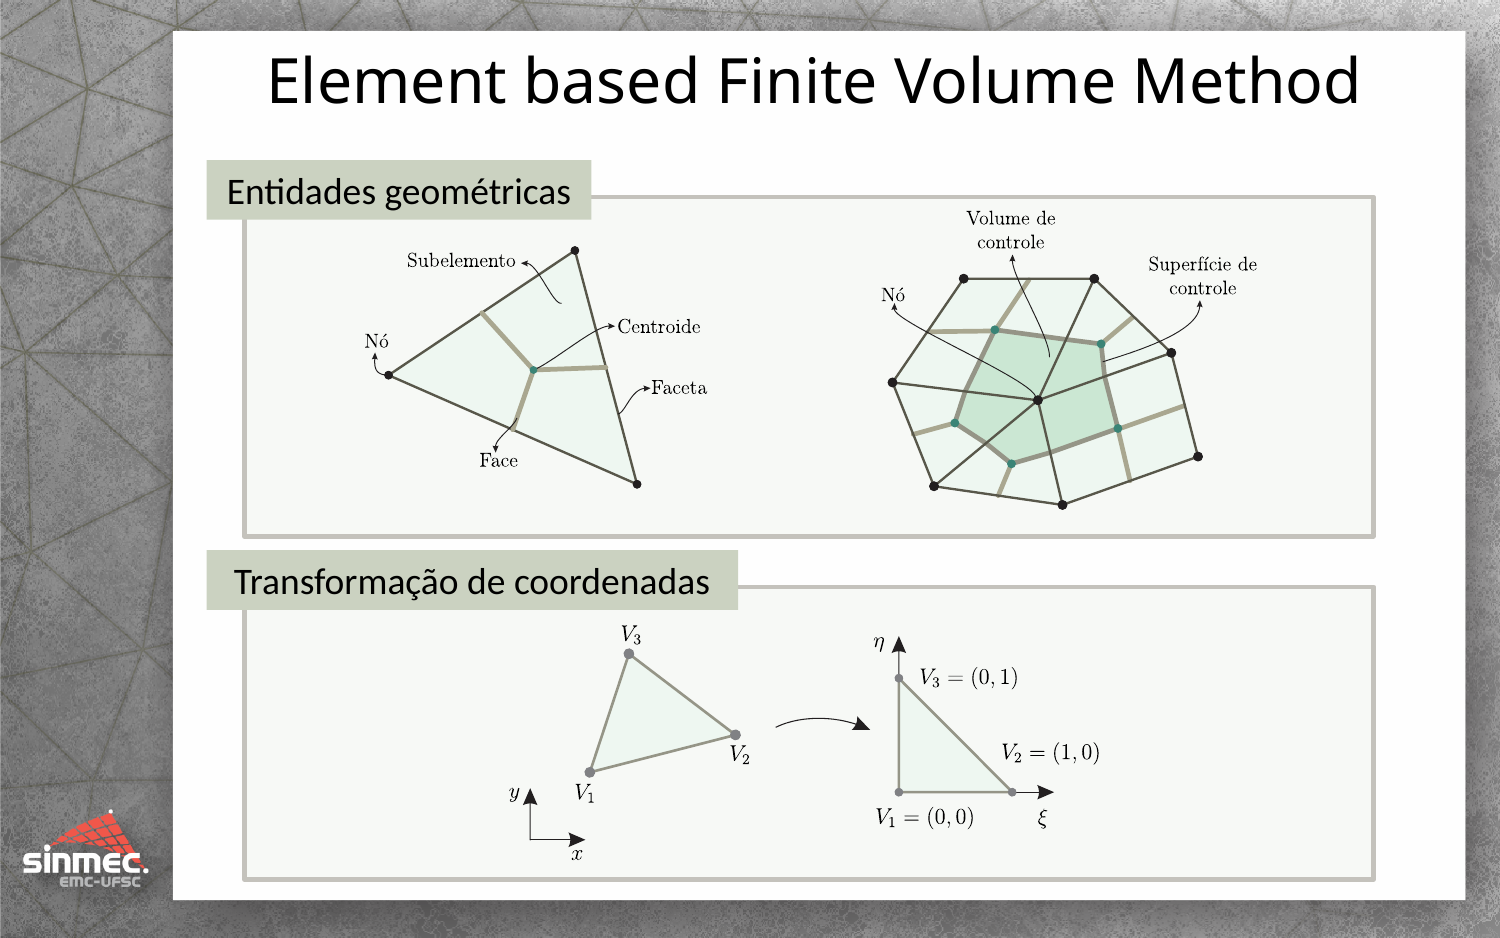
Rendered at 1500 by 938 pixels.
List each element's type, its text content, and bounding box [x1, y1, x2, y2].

text_box Entidades geométricas [206, 160, 592, 220]
picture [0, 0, 1500, 938]
text_box Transformação de coordenadas [206, 550, 739, 610]
text_box [242, 585, 1376, 881]
text_box [242, 195, 1375, 538]
title Element based Finite Volume Method [171, 55, 1459, 103]
